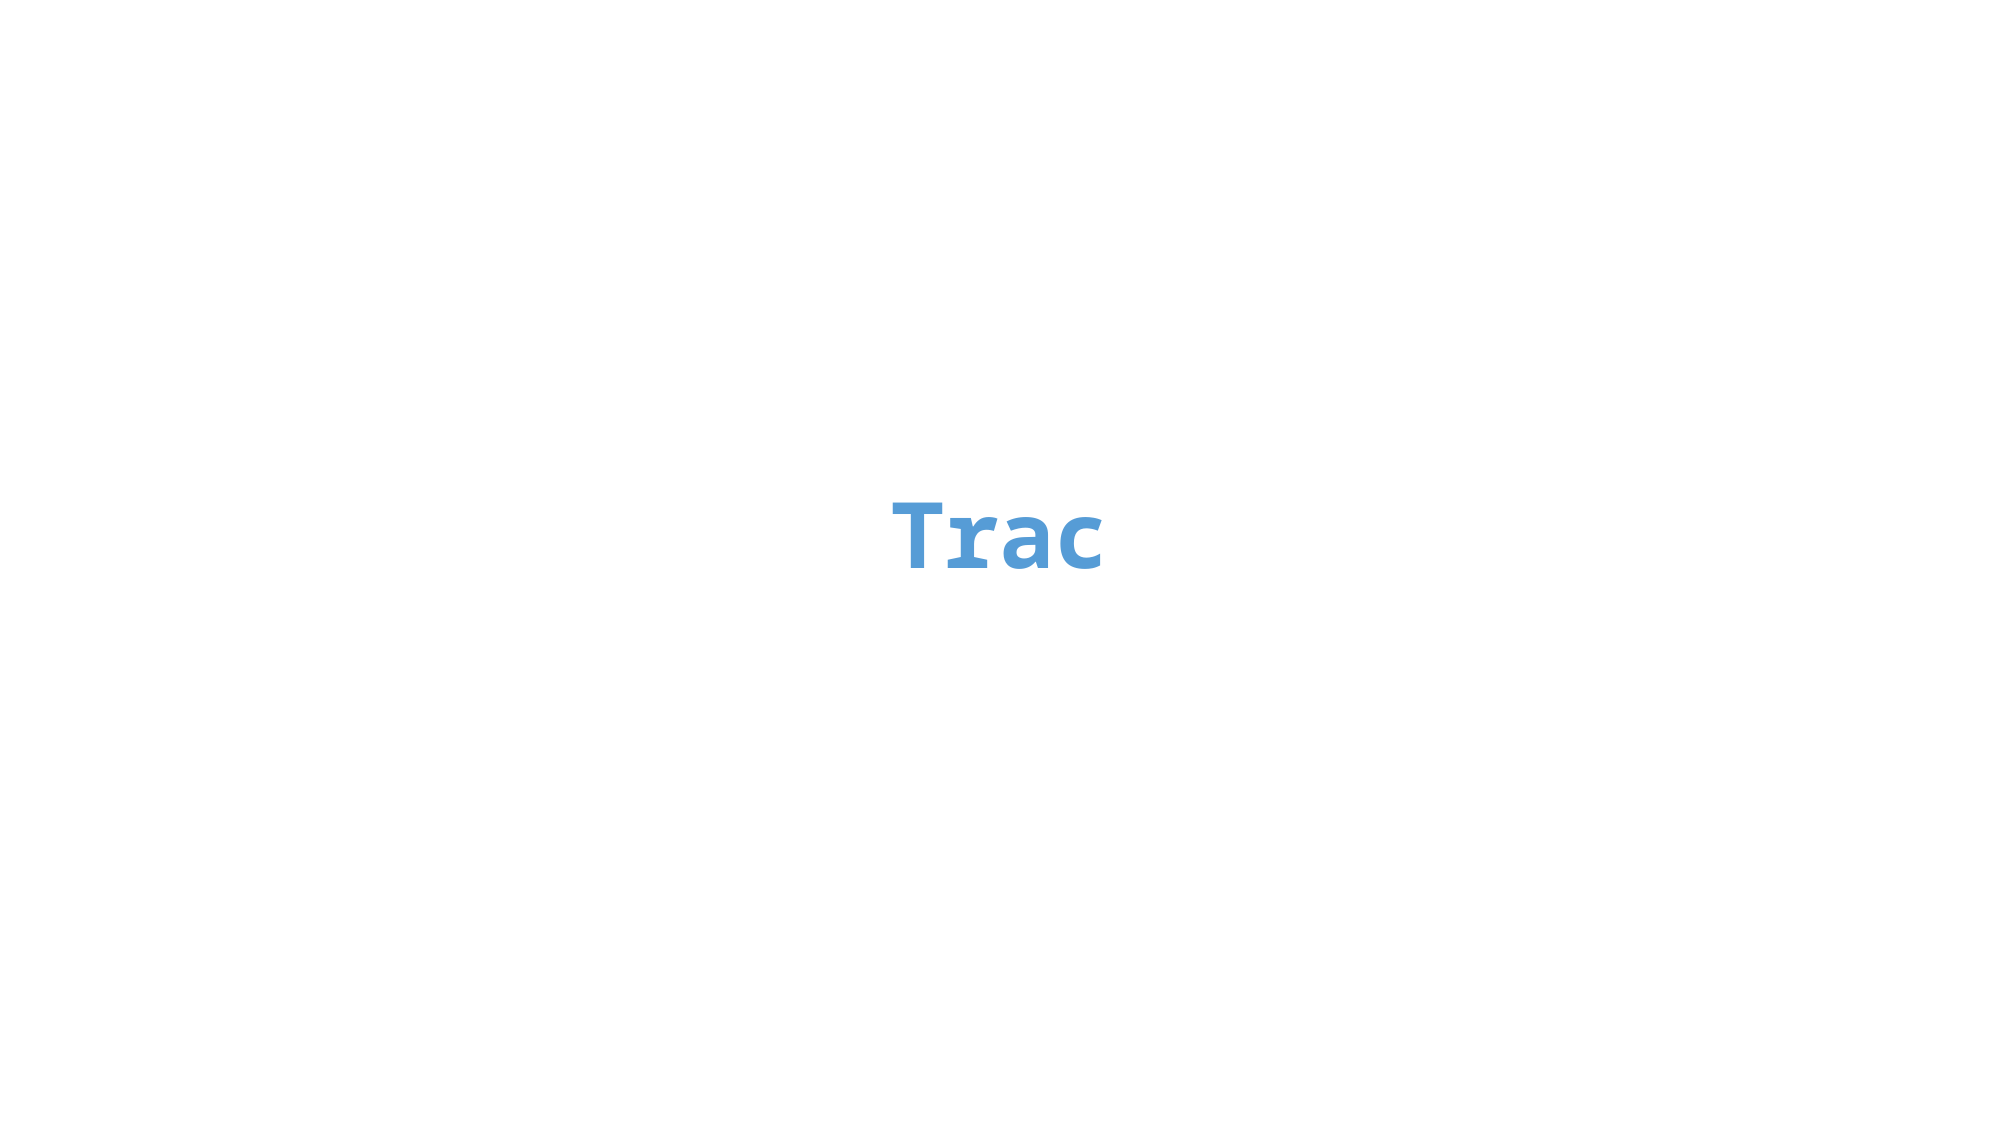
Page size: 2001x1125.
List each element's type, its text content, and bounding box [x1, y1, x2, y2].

title Trac [137, 430, 1863, 648]
